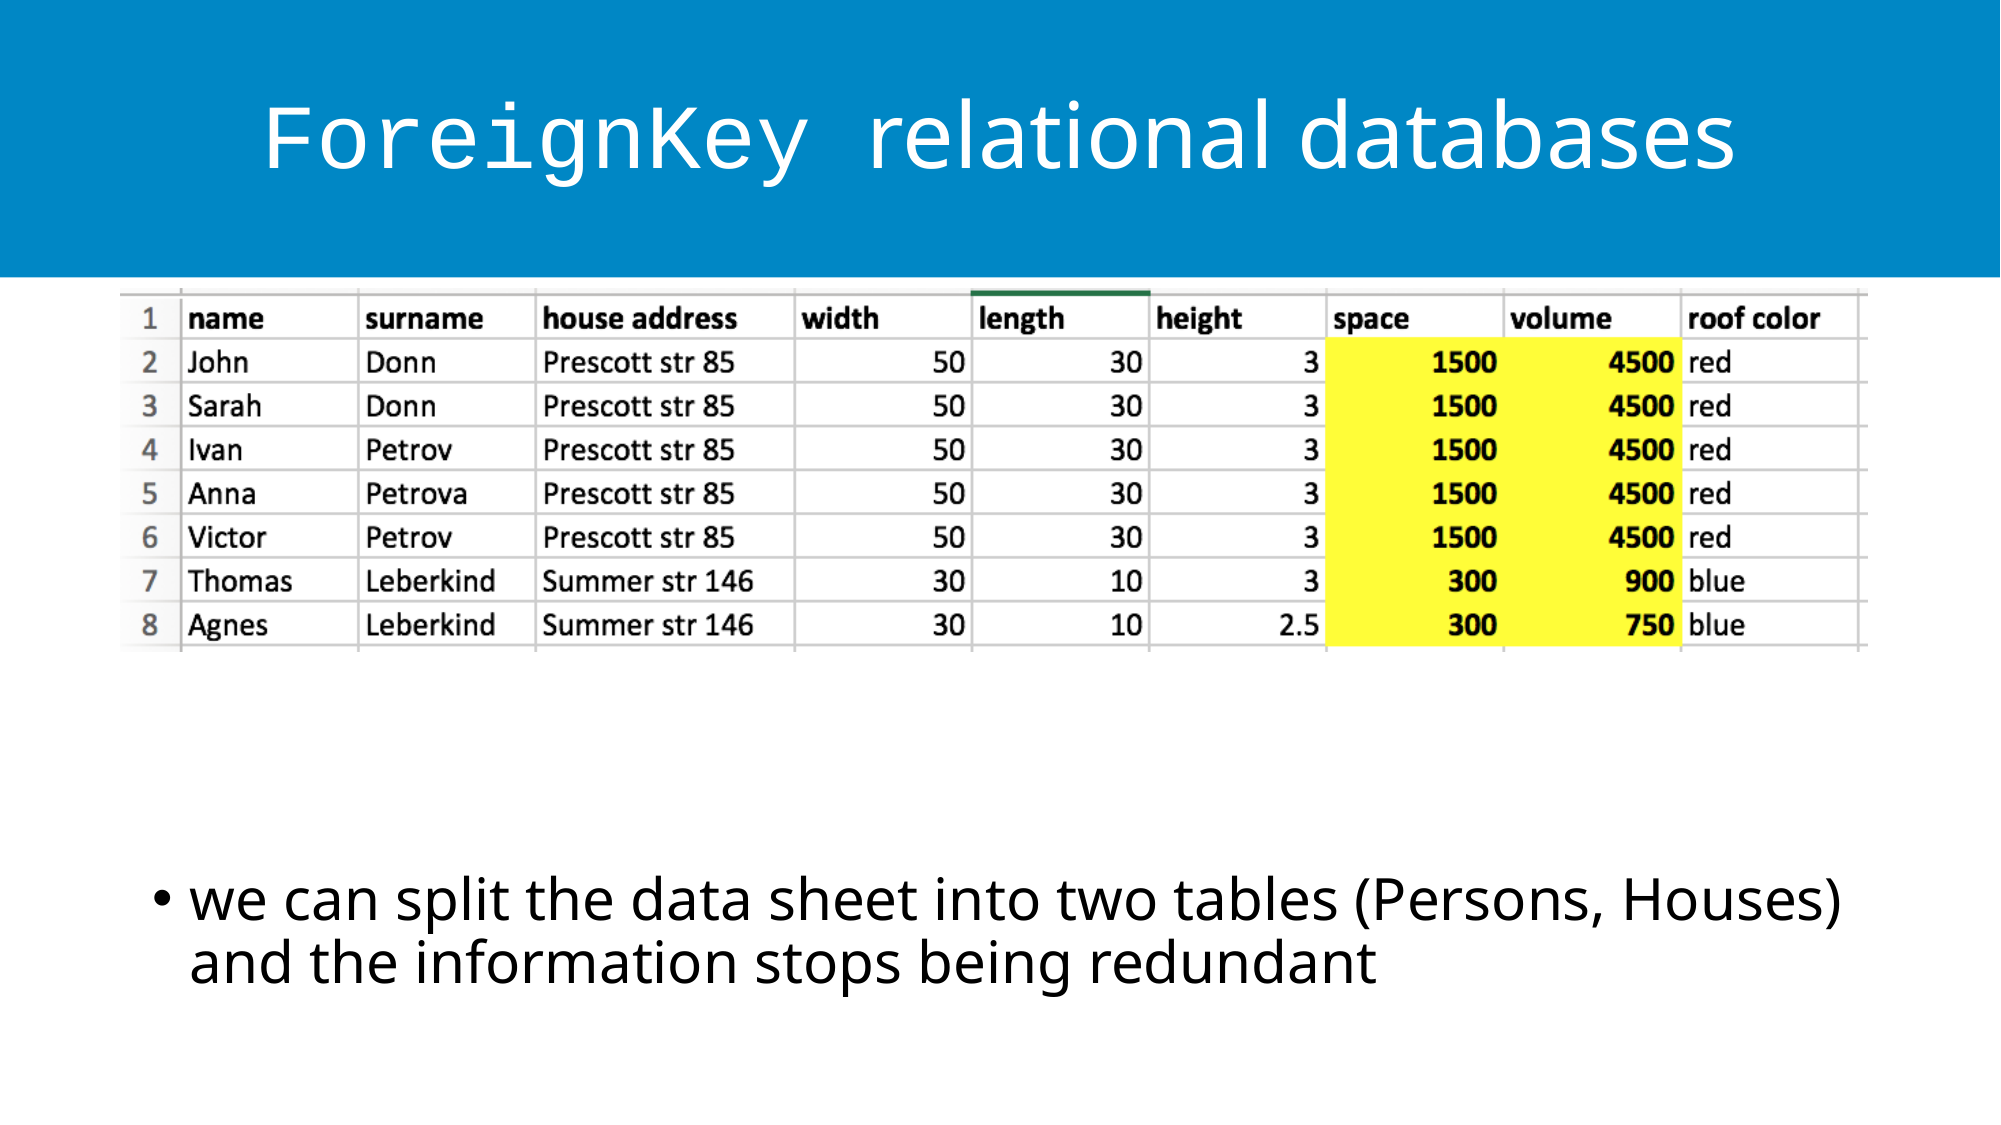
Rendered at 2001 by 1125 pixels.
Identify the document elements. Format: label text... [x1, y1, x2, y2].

picture [119, 288, 1868, 652]
title ForeignKey relational databases [0, 0, 2000, 278]
text_box we can split the data sheet into two tables (Persons, Houses) and the information stops being redundant [137, 862, 1863, 1014]
